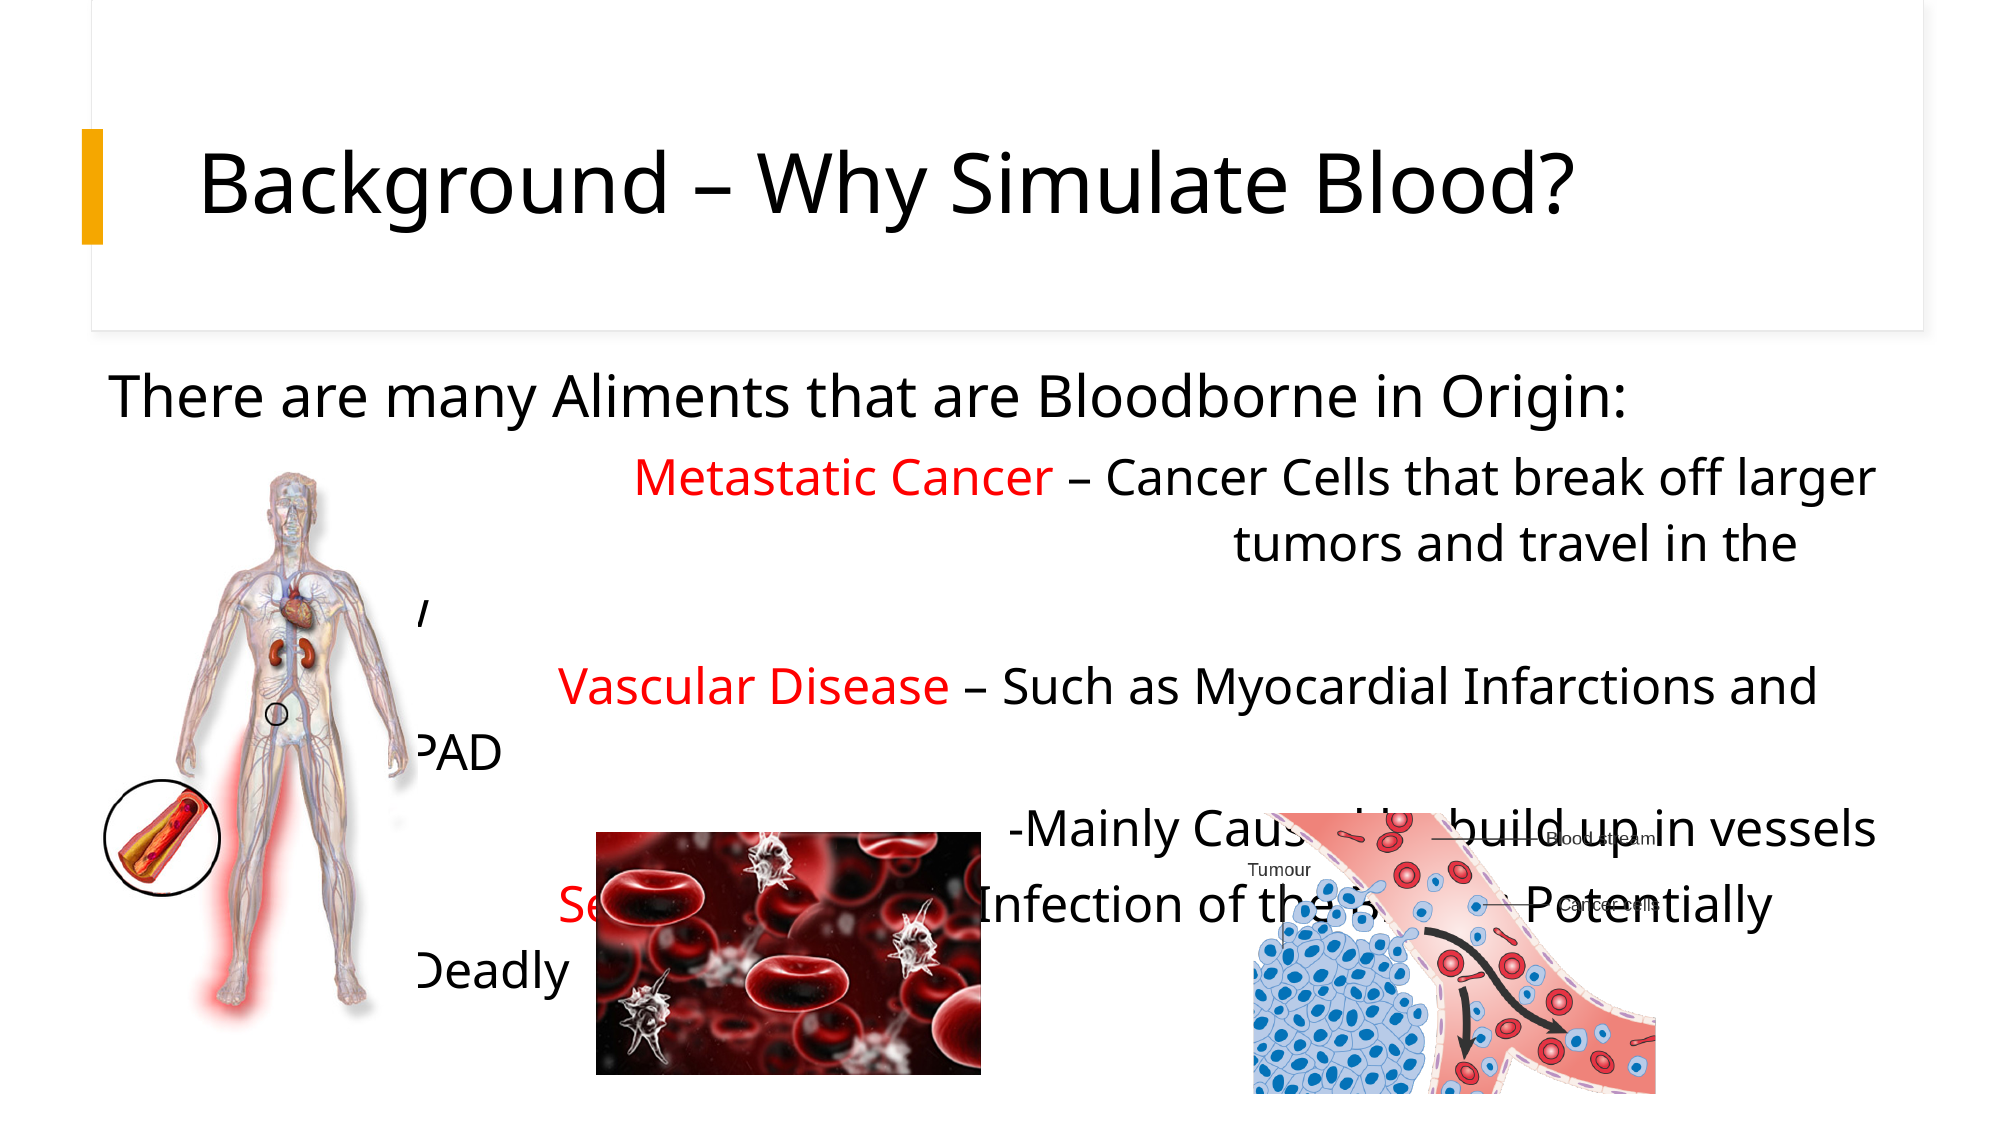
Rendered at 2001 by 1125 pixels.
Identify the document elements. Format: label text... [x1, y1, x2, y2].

picture [596, 832, 981, 1075]
picture [93, 456, 418, 1035]
picture [1235, 813, 1674, 1094]
title Background – Why Simulate Blood? [183, 90, 1851, 284]
list There are many Aliments that are Bloodborne in Origin: Metastatic Cancer – Cancer Cells that break off larger tumors and travel in the blood flow Vascular Disease – Such as Myocardial Infarctions and PAD -Mainly Caused by build up in vessels Sepsis – Bacterial Infection of the Blood ; Potentially Deadly [93, 345, 1929, 1047]
